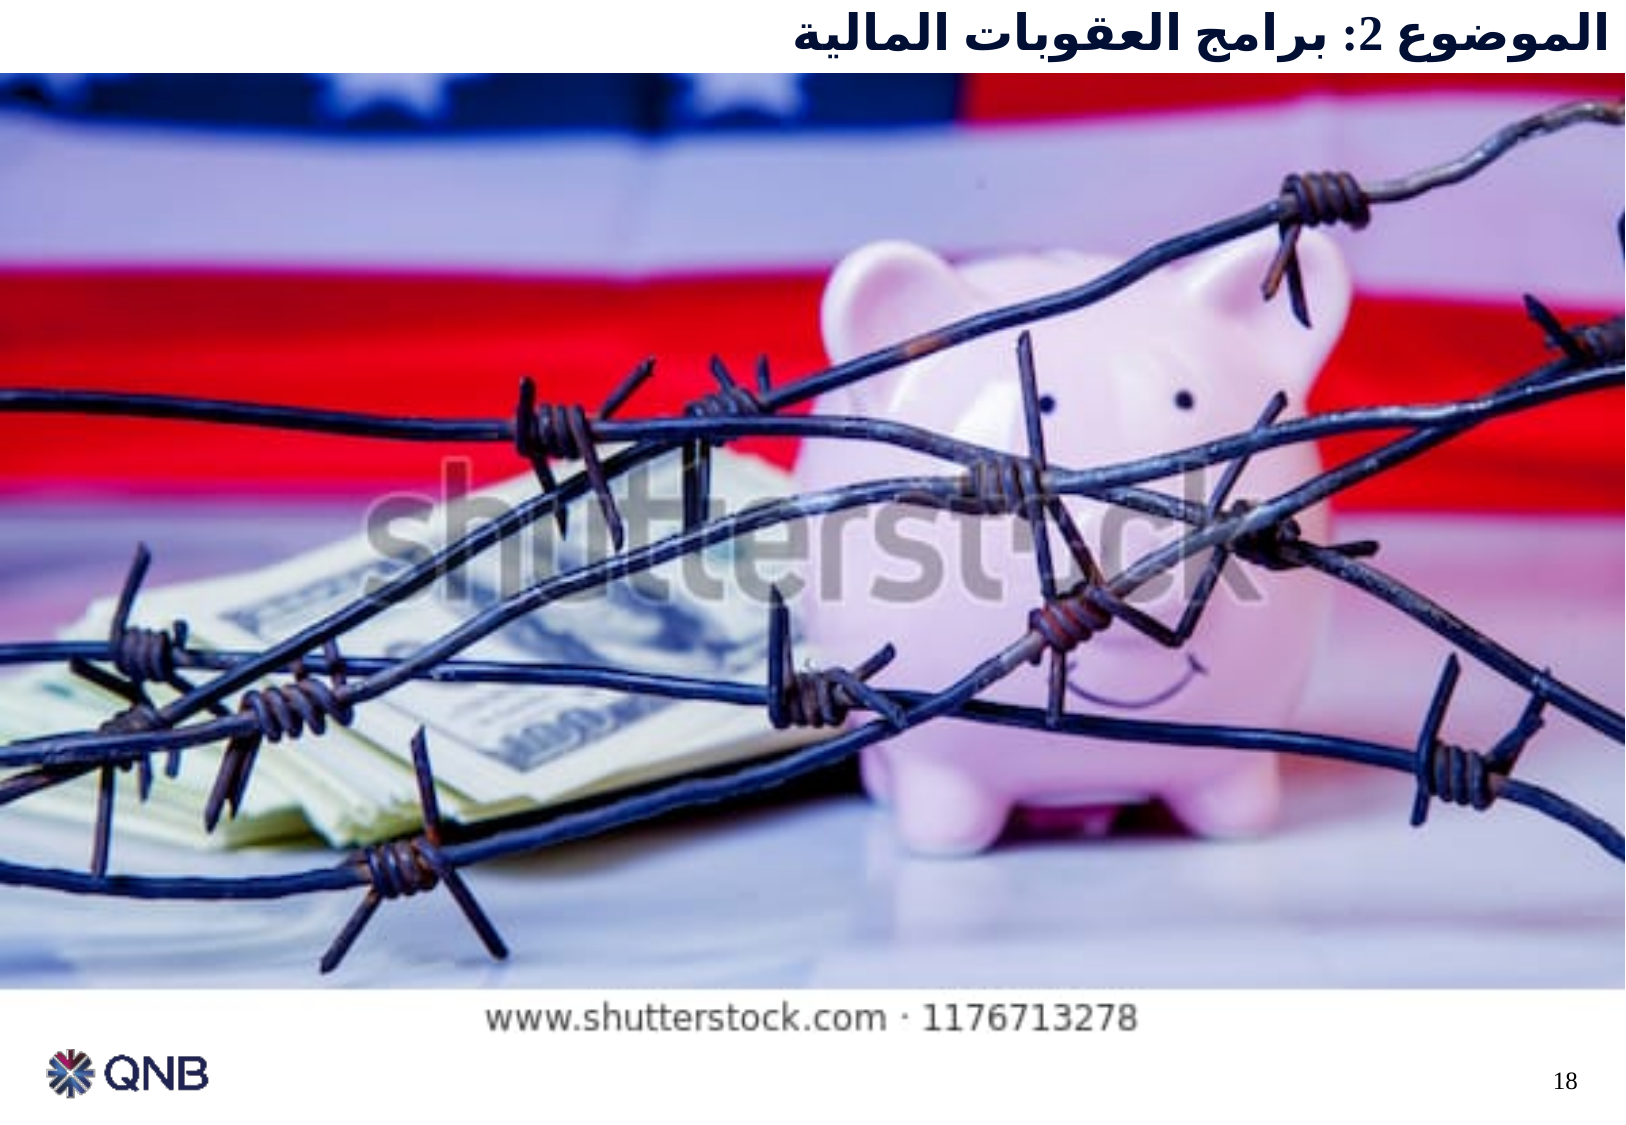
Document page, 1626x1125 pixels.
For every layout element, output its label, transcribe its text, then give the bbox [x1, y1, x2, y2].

text_box الموضوع 2: برامج العقوبات المالية [384, 0, 1625, 73]
slide_number 18 [1505, 1057, 1578, 1095]
picture [0, 73, 1625, 1100]
